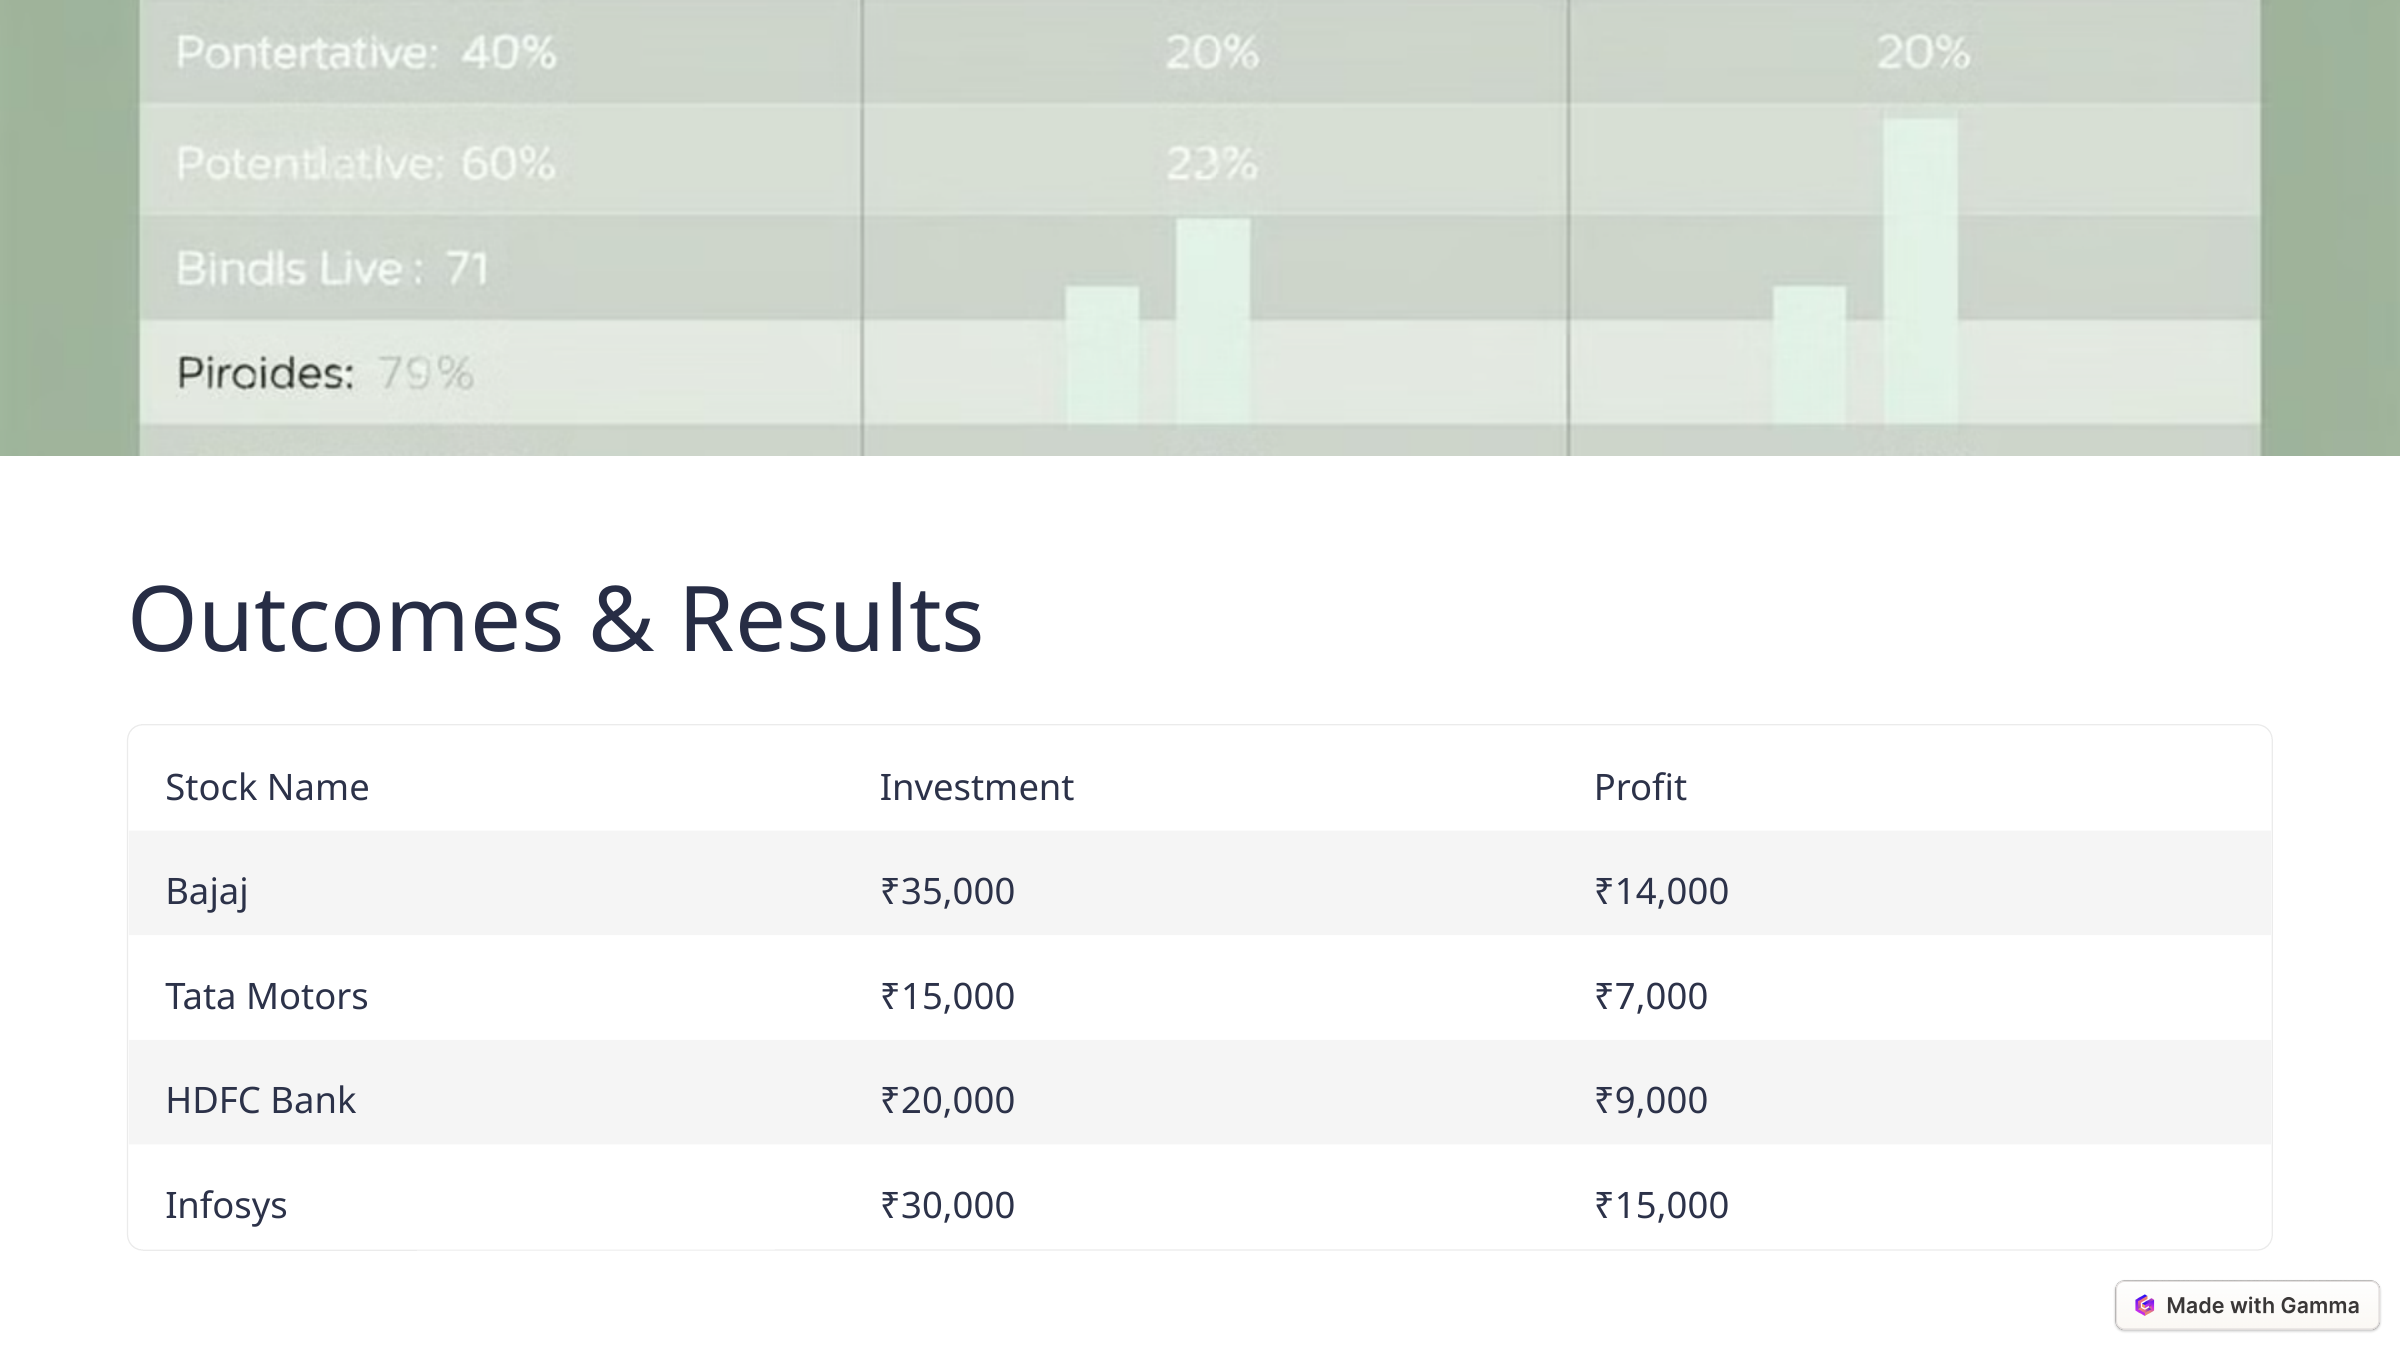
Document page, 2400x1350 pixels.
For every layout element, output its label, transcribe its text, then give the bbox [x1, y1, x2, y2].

text_box Tata Motors [165, 958, 806, 1017]
text_box [128, 1039, 2271, 1144]
text_box Infosys [165, 1167, 806, 1226]
picture [2106, 1271, 2389, 1339]
text_box Outcomes & Results [127, 556, 1040, 670]
text_box HDFC Bank [165, 1062, 806, 1122]
text_box Investment [880, 749, 1520, 808]
text_box [128, 830, 2271, 935]
text_box Stock Name [165, 749, 806, 808]
picture [0, 0, 2400, 456]
text_box Profit [1594, 749, 2235, 808]
text_box Bajaj [165, 853, 806, 912]
text_box ₹9,000 [1594, 1062, 2235, 1122]
text_box ₹15,000 [1594, 1167, 2235, 1226]
text_box ₹15,000 [880, 958, 1520, 1017]
text_box ₹20,000 [880, 1062, 1520, 1122]
text_box ₹35,000 [880, 853, 1520, 912]
text_box [128, 935, 2271, 1039]
text_box [128, 1144, 2271, 1249]
text_box ₹30,000 [880, 1167, 1520, 1226]
text_box ₹14,000 [1594, 853, 2235, 912]
text_box [128, 726, 2271, 830]
text_box ₹7,000 [1594, 958, 2235, 1017]
